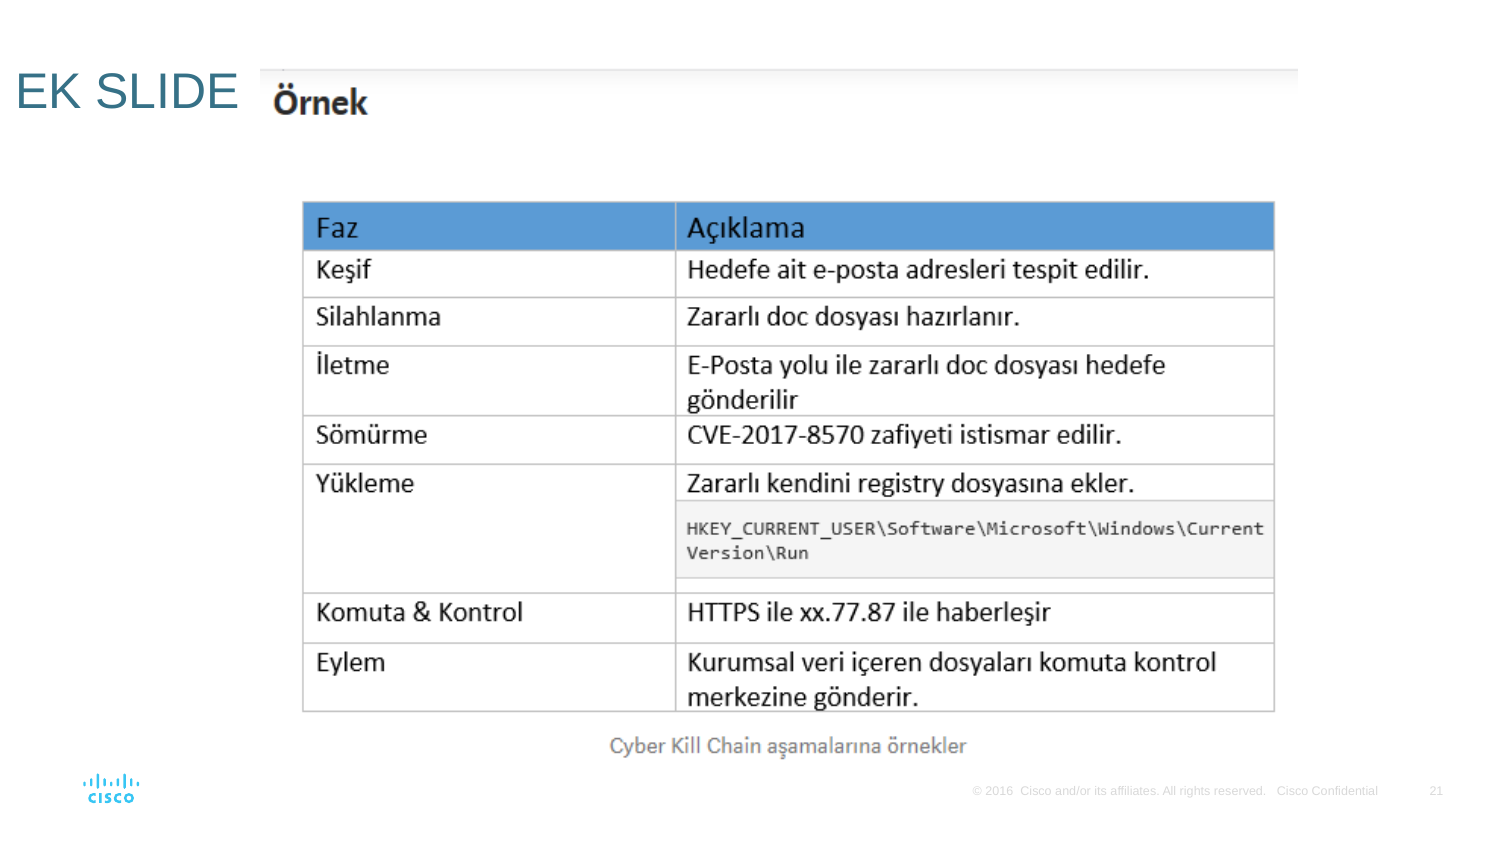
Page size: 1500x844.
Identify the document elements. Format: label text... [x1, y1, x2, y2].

picture [260, 68, 1299, 774]
title EK SLIDE [0, 6, 1500, 131]
